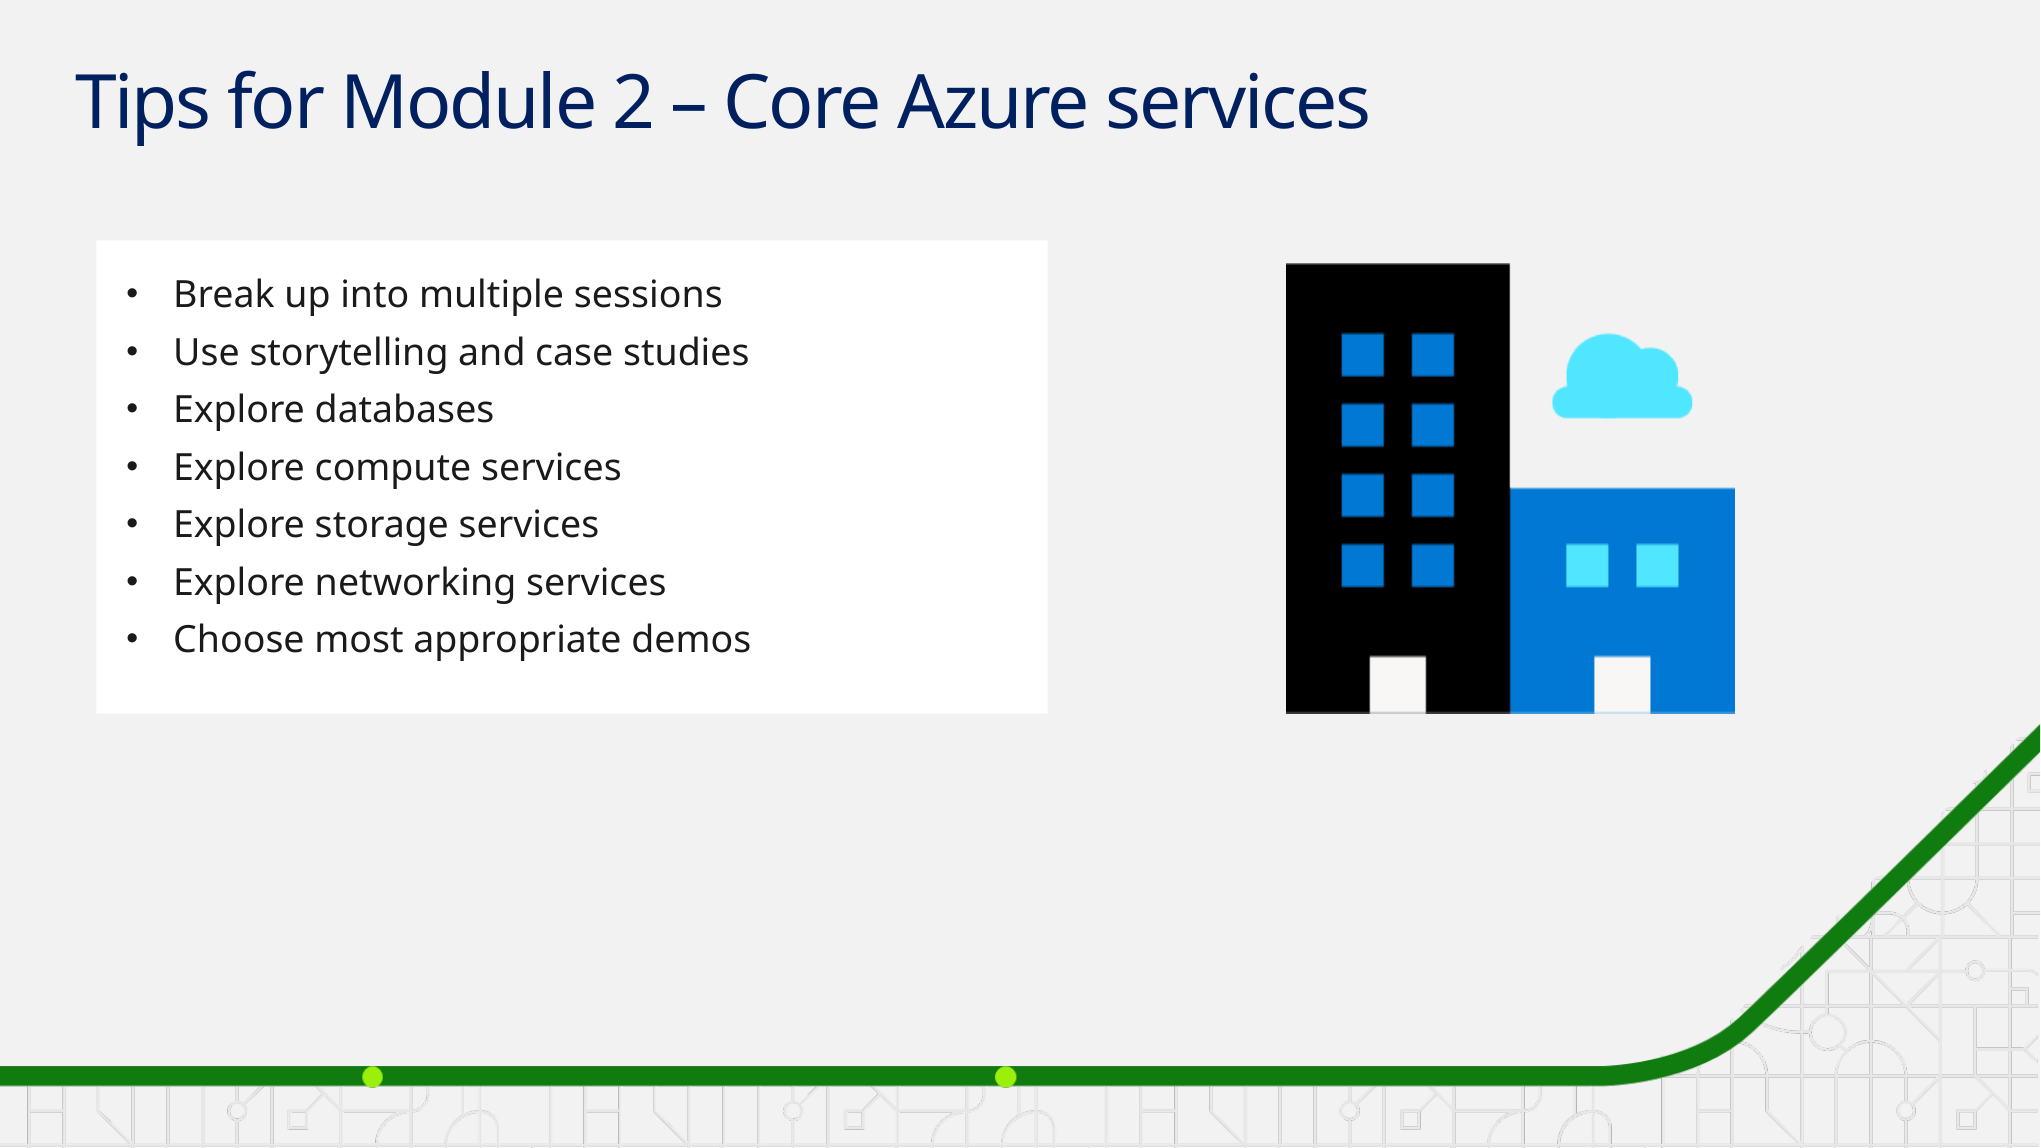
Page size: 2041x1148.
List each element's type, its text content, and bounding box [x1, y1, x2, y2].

picture [0, 263, 2041, 1148]
title Tips for Module 2 – Core Azure services [45, 48, 1996, 199]
text_box Break up into multiple sessions Use storytelling and case studies Explore databases Explore compute services Explore storage services Explore networking services Choose most appropriate demos [96, 240, 1048, 714]
